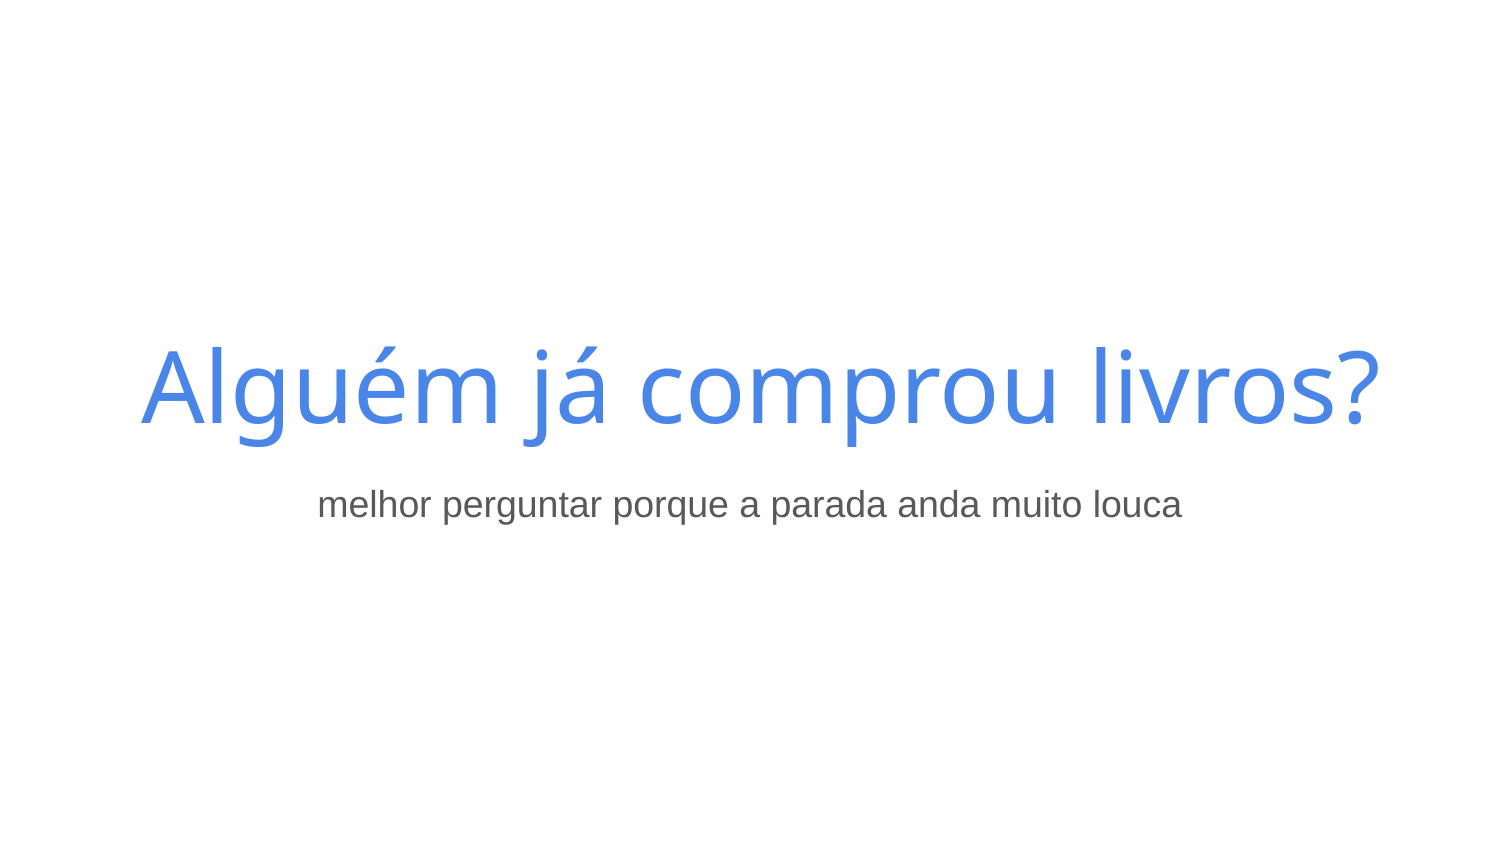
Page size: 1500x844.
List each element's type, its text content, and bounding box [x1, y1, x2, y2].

subtitle melhor perguntar porque a parada anda muito louca [51, 464, 1449, 595]
title Alguém já comprou livros? [51, 122, 1449, 459]
